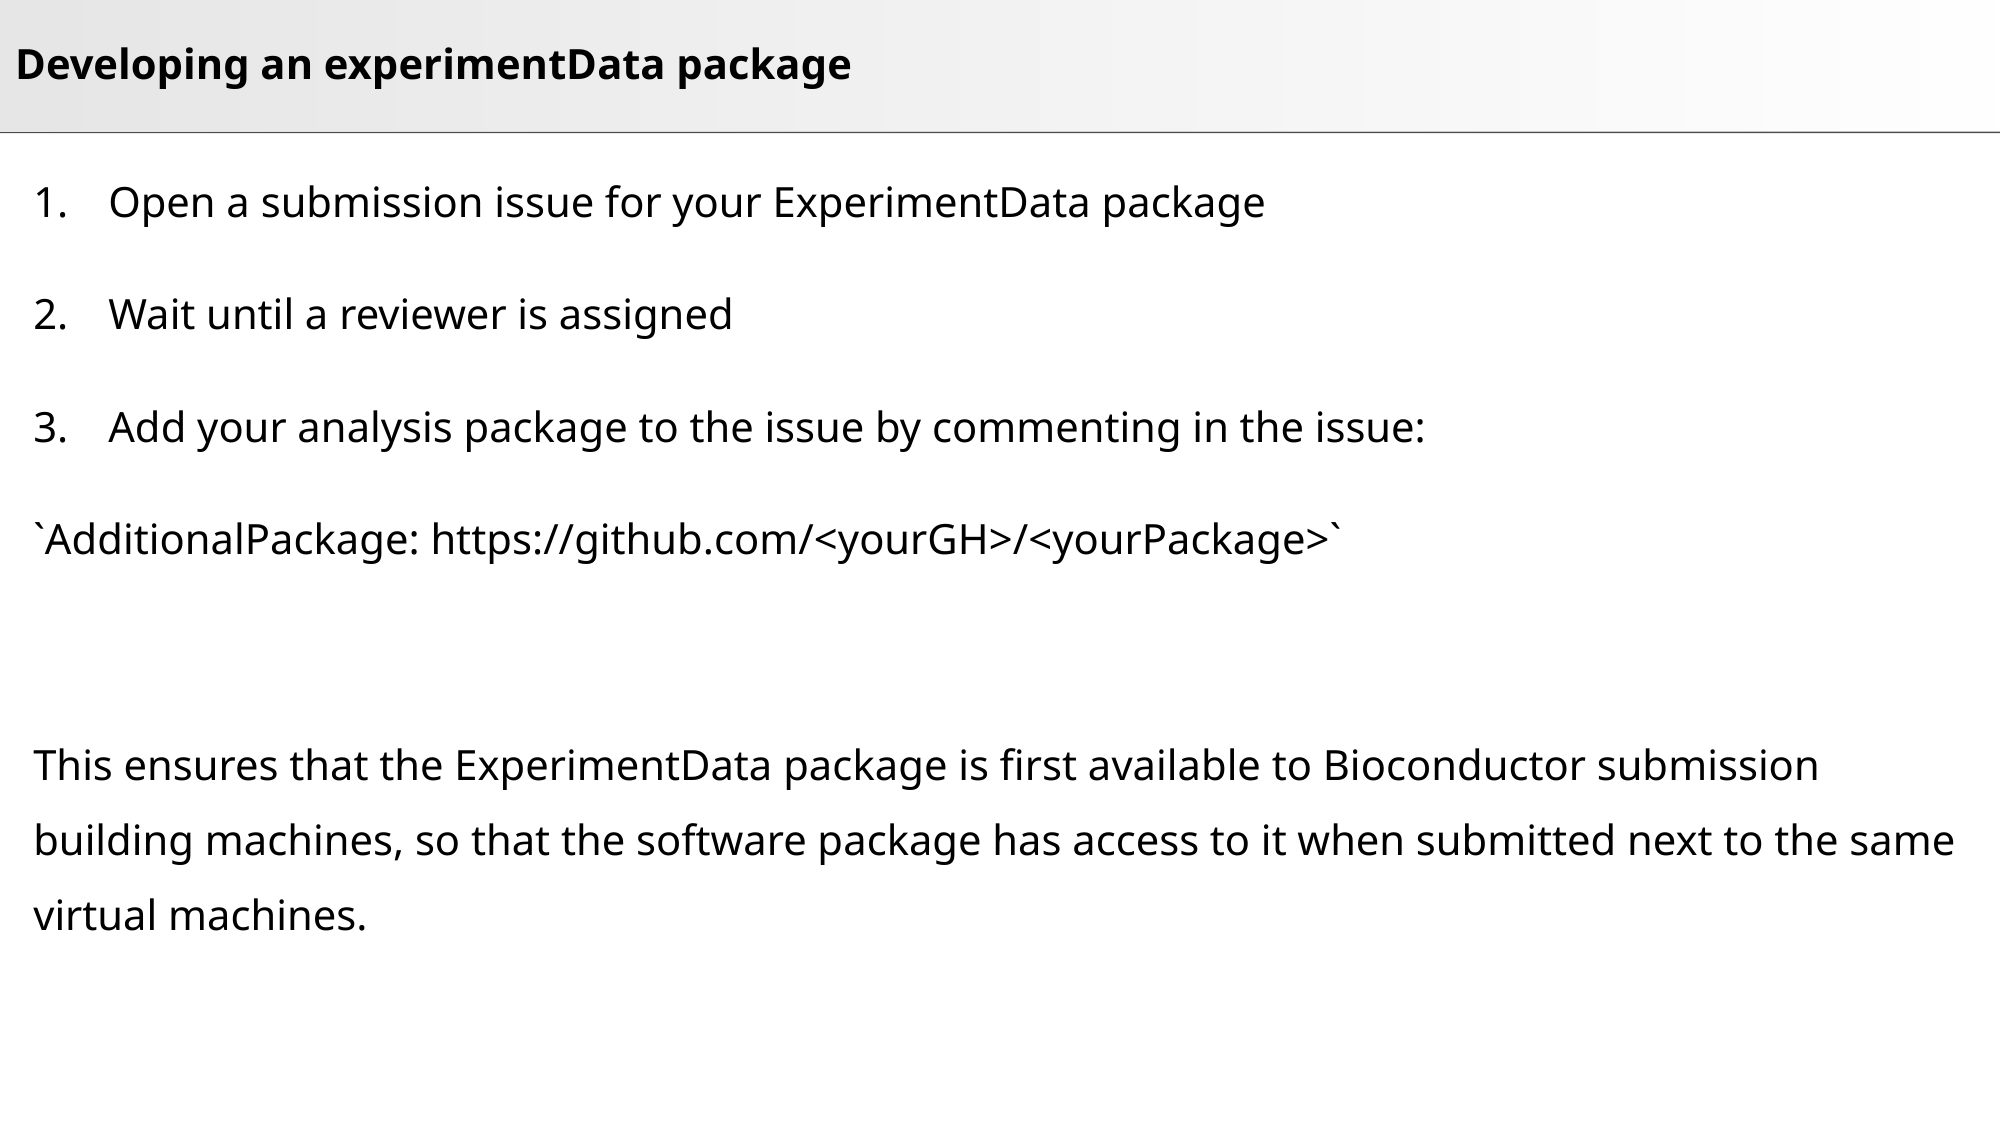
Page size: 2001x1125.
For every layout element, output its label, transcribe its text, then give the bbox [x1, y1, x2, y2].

list Open a submission issue for your ExperimentData package Wait until a reviewer is assigned Add your analysis package to the issue by commenting in the issue: `AdditionalPackage: https://github.com/<yourGH>/<yourPackage>` This ensures that the ExperimentData package is first available to Bioconductor submission building machines, so that the software package has access to it when submitted next to the same virtual machines. [18, 143, 1975, 1049]
title Developing an experimentData package [0, 0, 2000, 132]
